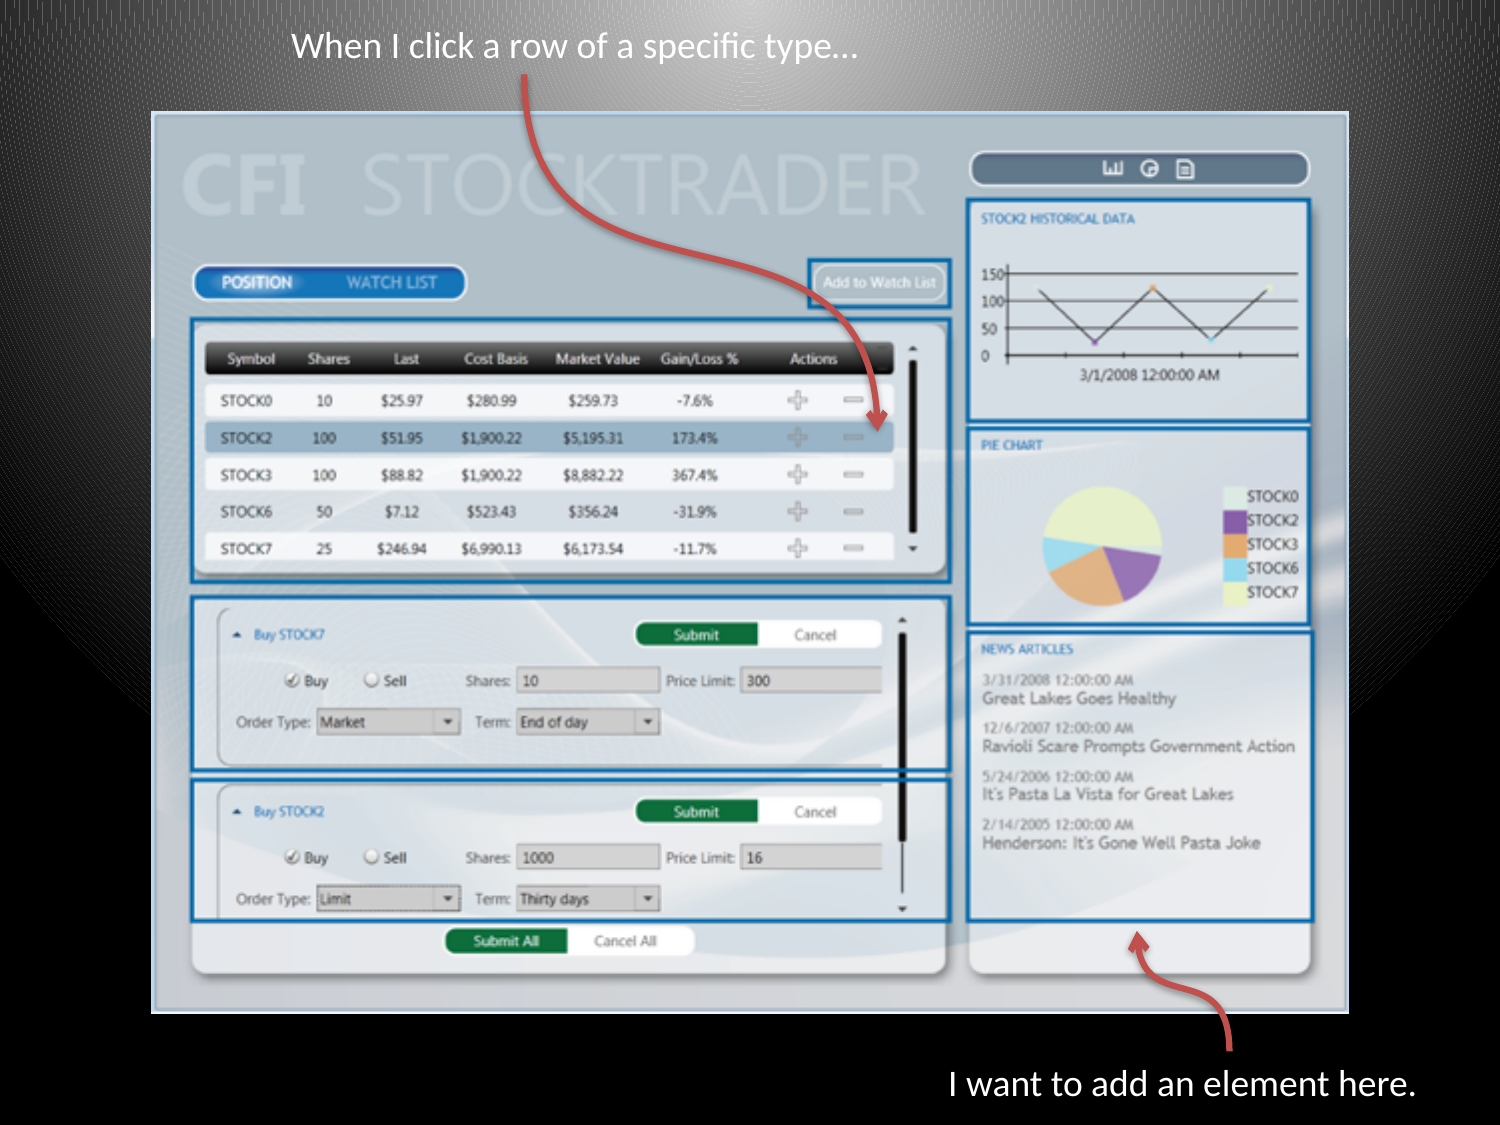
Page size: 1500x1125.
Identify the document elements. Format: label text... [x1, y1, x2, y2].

text_box I want to add an element here. [933, 1051, 1433, 1112]
text_box When I click a row of a specific type… [276, 13, 874, 74]
picture [151, 111, 1349, 1014]
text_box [1122, 944, 1244, 1038]
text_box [521, 76, 880, 430]
